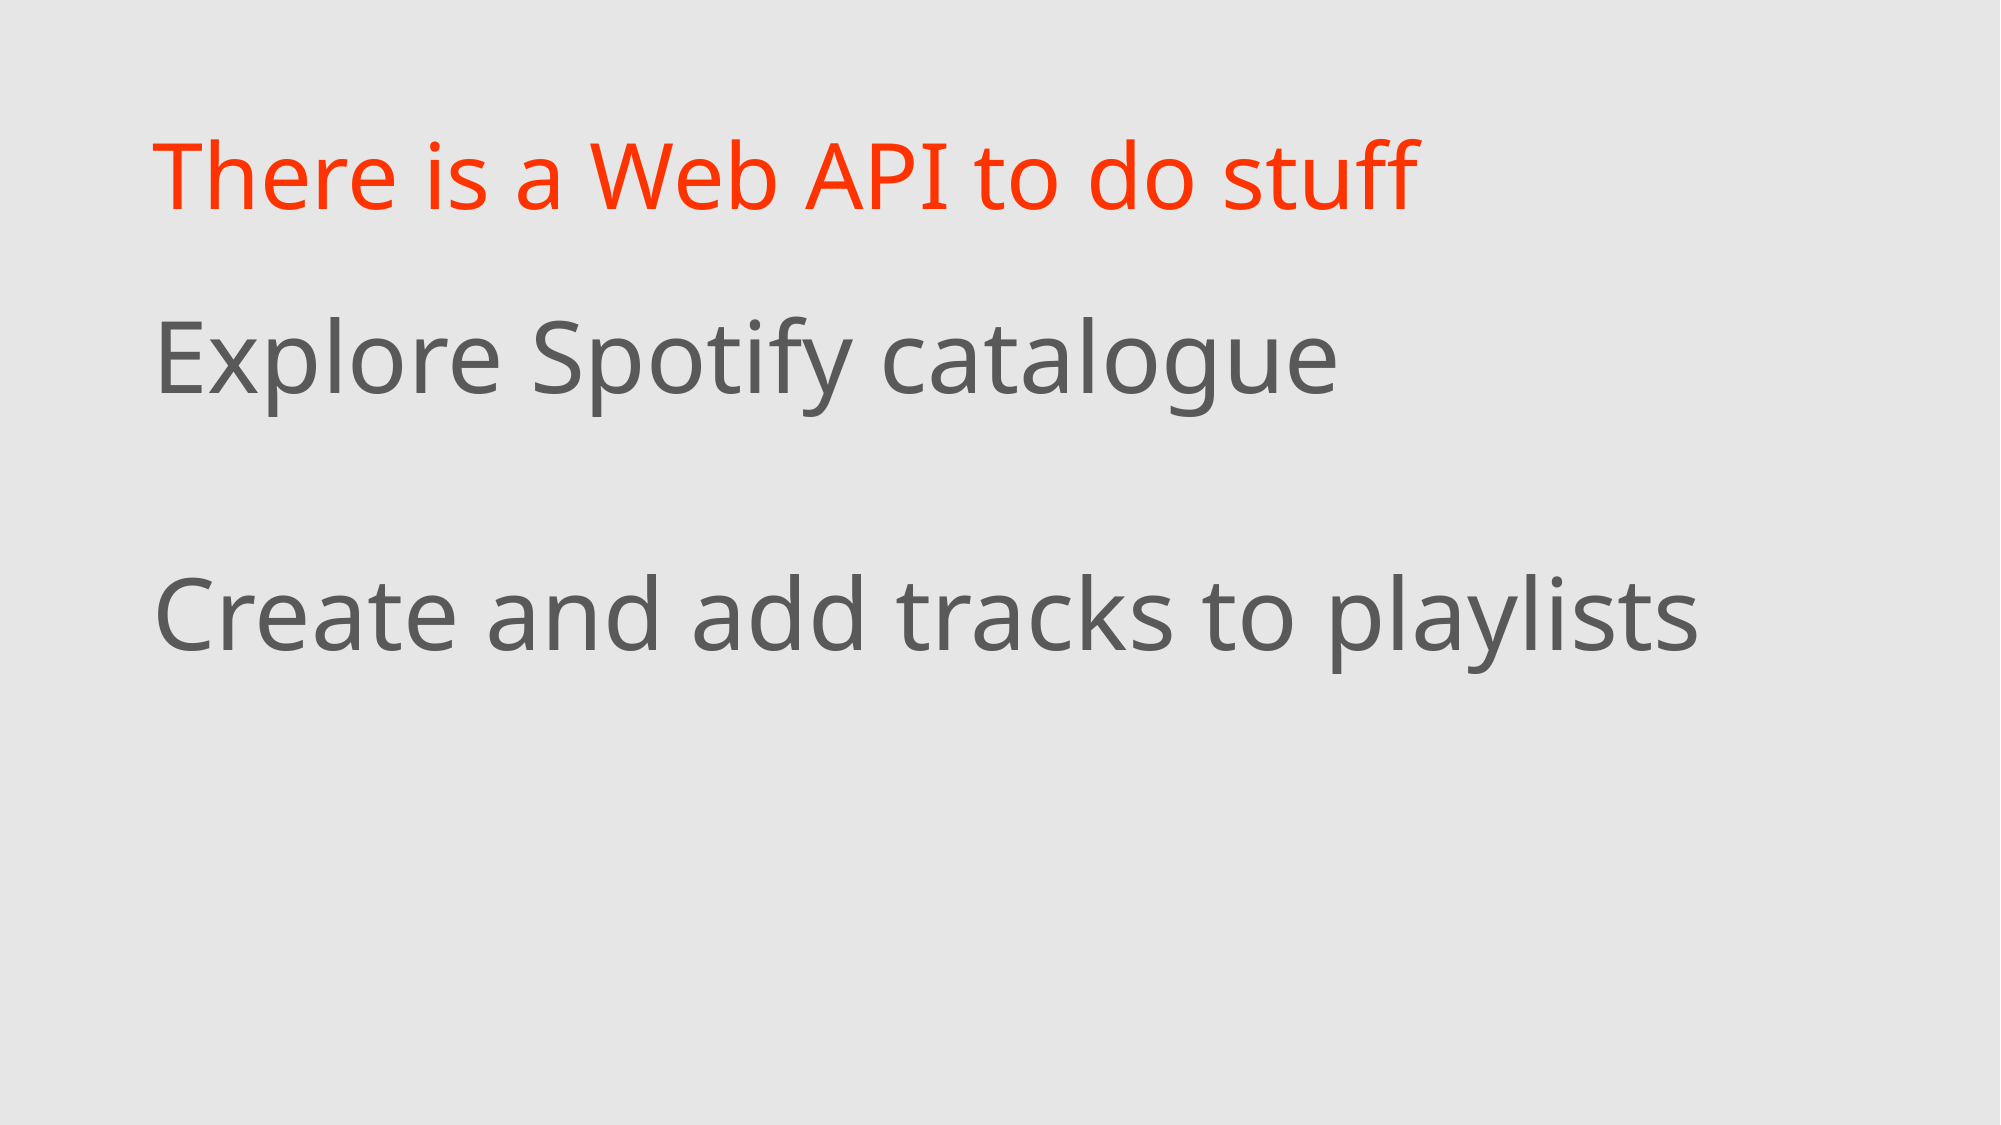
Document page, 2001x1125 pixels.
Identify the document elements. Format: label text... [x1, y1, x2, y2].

title There is a Web API to do stuff [137, 59, 1863, 299]
list Explore Spotify catalogue Create and add tracks to playlists [137, 299, 1863, 1014]
